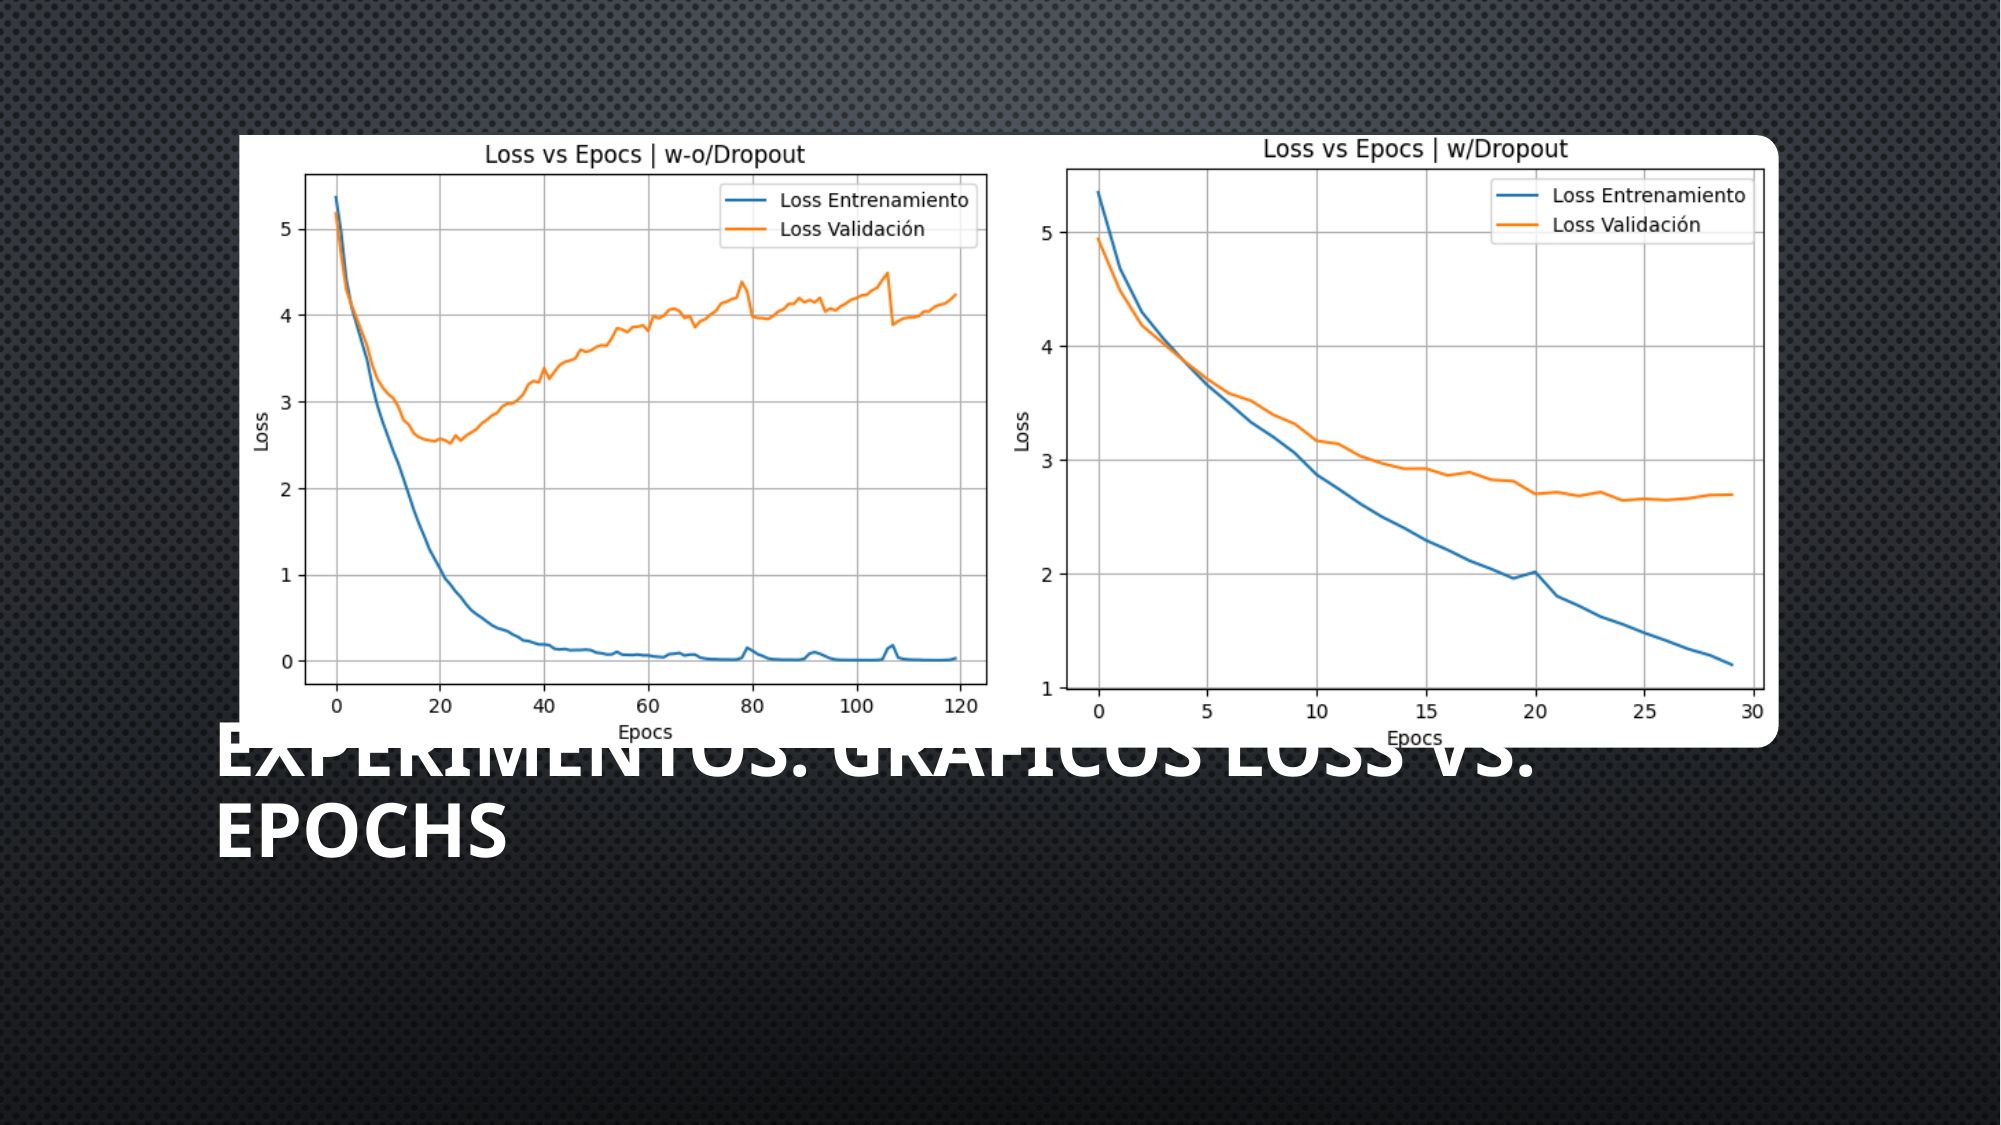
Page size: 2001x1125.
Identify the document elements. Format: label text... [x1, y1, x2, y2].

picture [999, 134, 1779, 748]
title Experimentos: Gráficos Loss vs. EpocHs [198, 662, 1828, 882]
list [239, 134, 999, 748]
